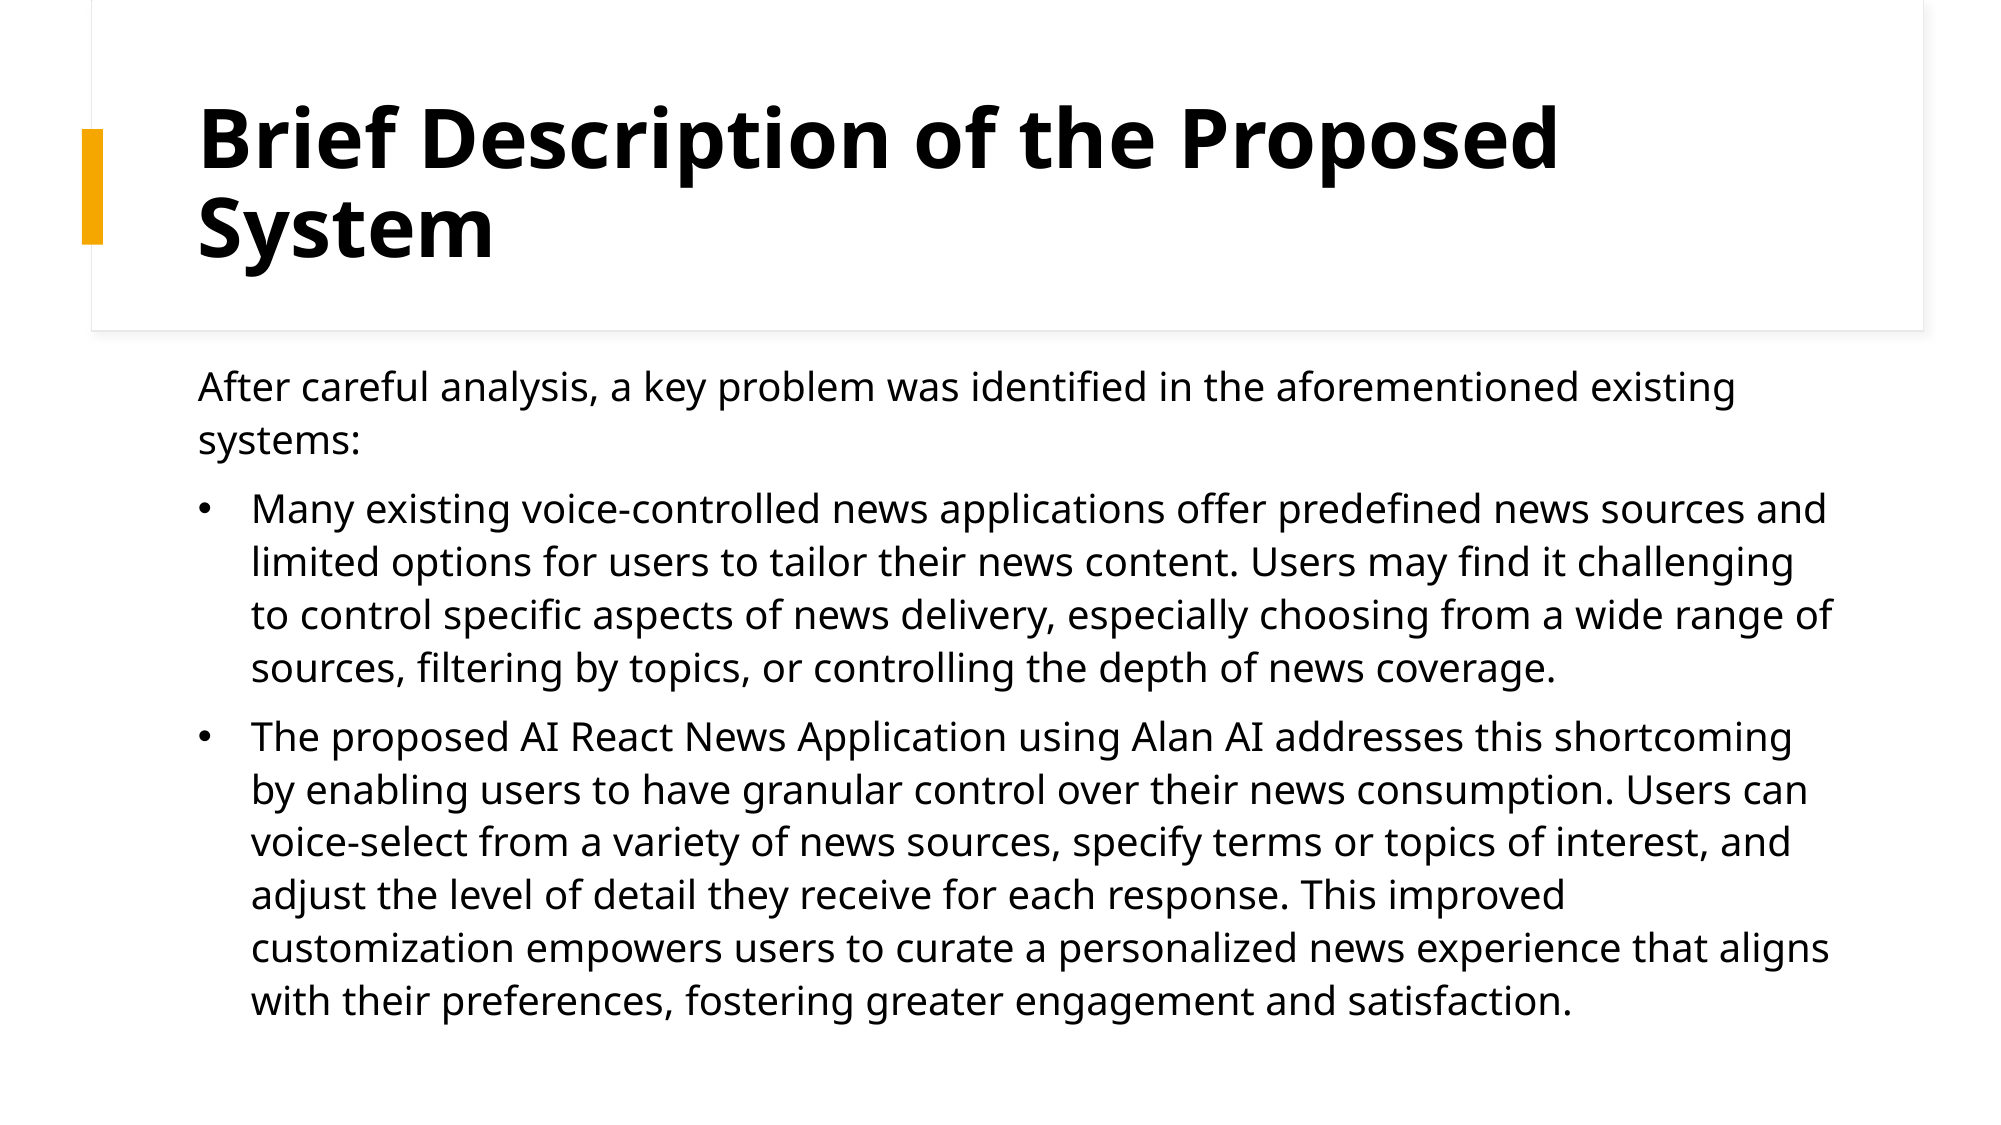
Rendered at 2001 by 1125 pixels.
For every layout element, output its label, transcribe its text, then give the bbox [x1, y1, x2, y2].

list After careful analysis, a key problem was identified in the aforementioned existing systems: Many existing voice-controlled news applications offer predefined news sources and limited options for users to tailor their news content. Users may find it challenging to control specific aspects of news delivery, especially choosing from a wide range of sources, filtering by topics, or controlling the depth of news coverage. The proposed AI React News Application using Alan AI addresses this shortcoming by enabling users to have granular control over their news consumption. Users can voice-select from a variety of news sources, specify terms or topics of interest, and adjust the level of detail they receive for each response. This improved customization empowers users to curate a personalized news experience that aligns with their preferences, fostering greater engagement and satisfaction. [183, 349, 1851, 1103]
title Brief Description of the Proposed System [183, 90, 1851, 284]
